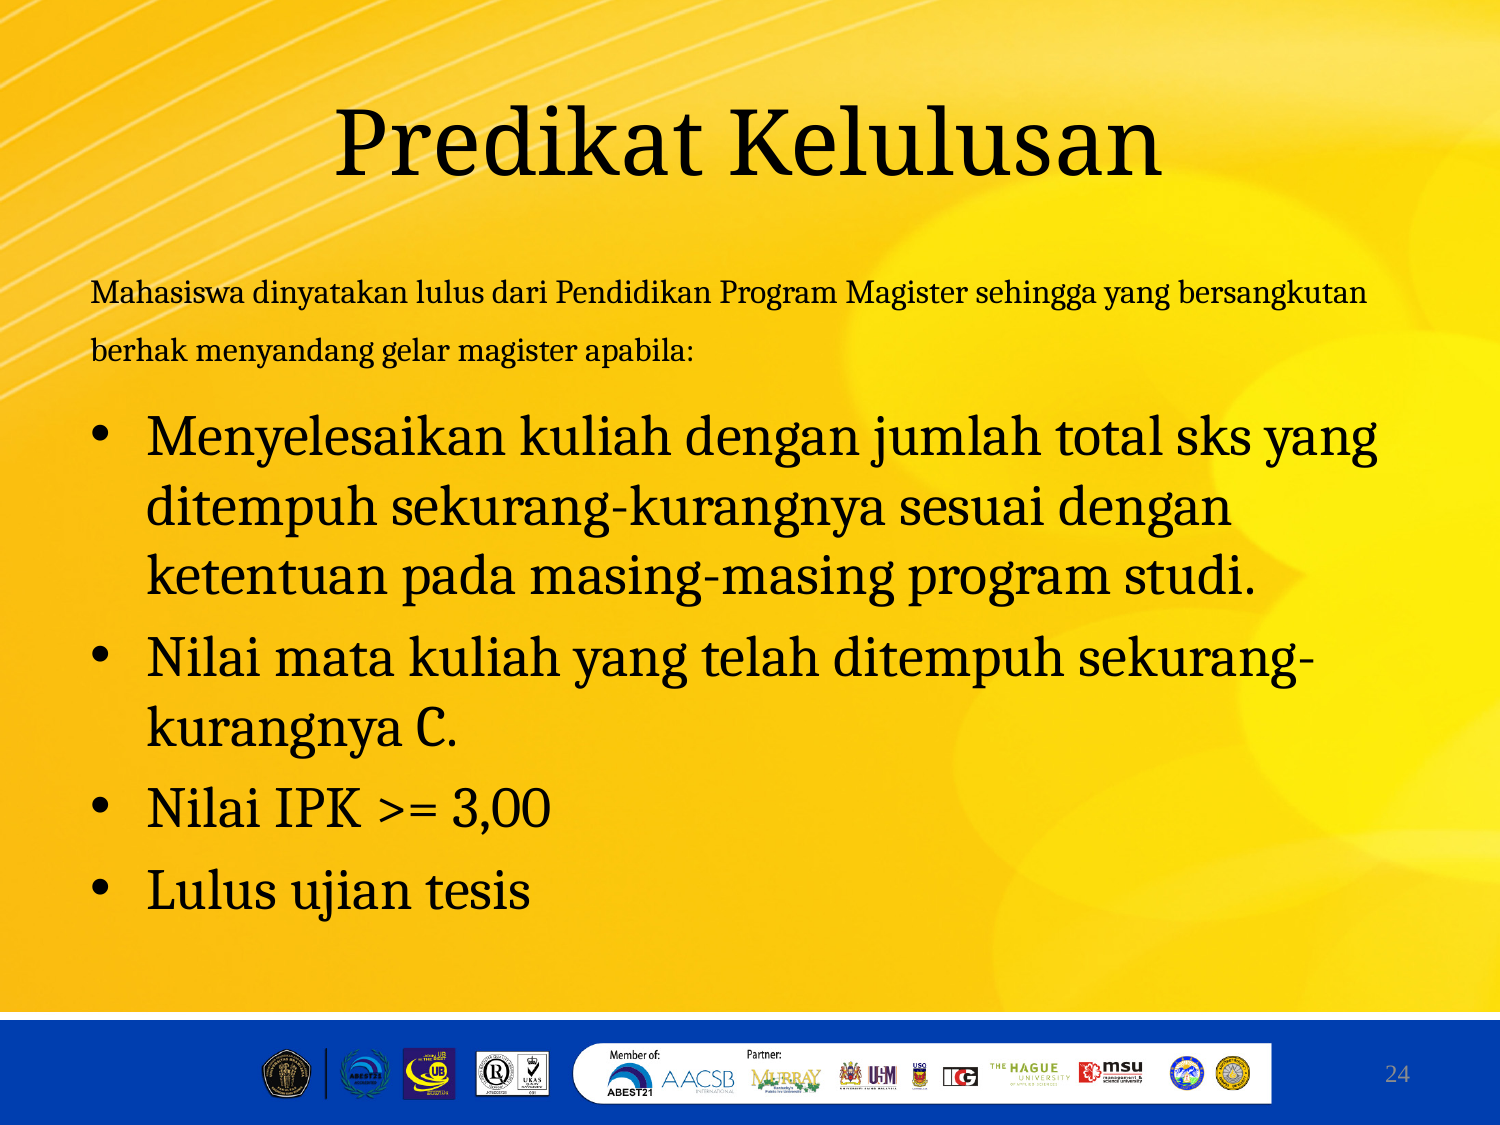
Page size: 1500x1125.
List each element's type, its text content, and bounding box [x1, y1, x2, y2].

title Predikat Kelulusan [75, 45, 1425, 233]
picture [0, 0, 1500, 1125]
slide_number 24 [1074, 1042, 1425, 1103]
list Mahasiswa dinyatakan lulus dari Pendidikan Program Magister sehingga yang bersangkutan berhak menyandang gelar magister apabila: Menyelesaikan kuliah dengan jumlah total sks yang ditempuh sekurang-kurangnya sesuai dengan ketentuan pada masing-masing program studi. Nilai mata kuliah yang telah ditempuh sekurang-kurangnya C. Nilai IPK >= 3,00 Lulus ujian tesis [75, 262, 1425, 1005]
